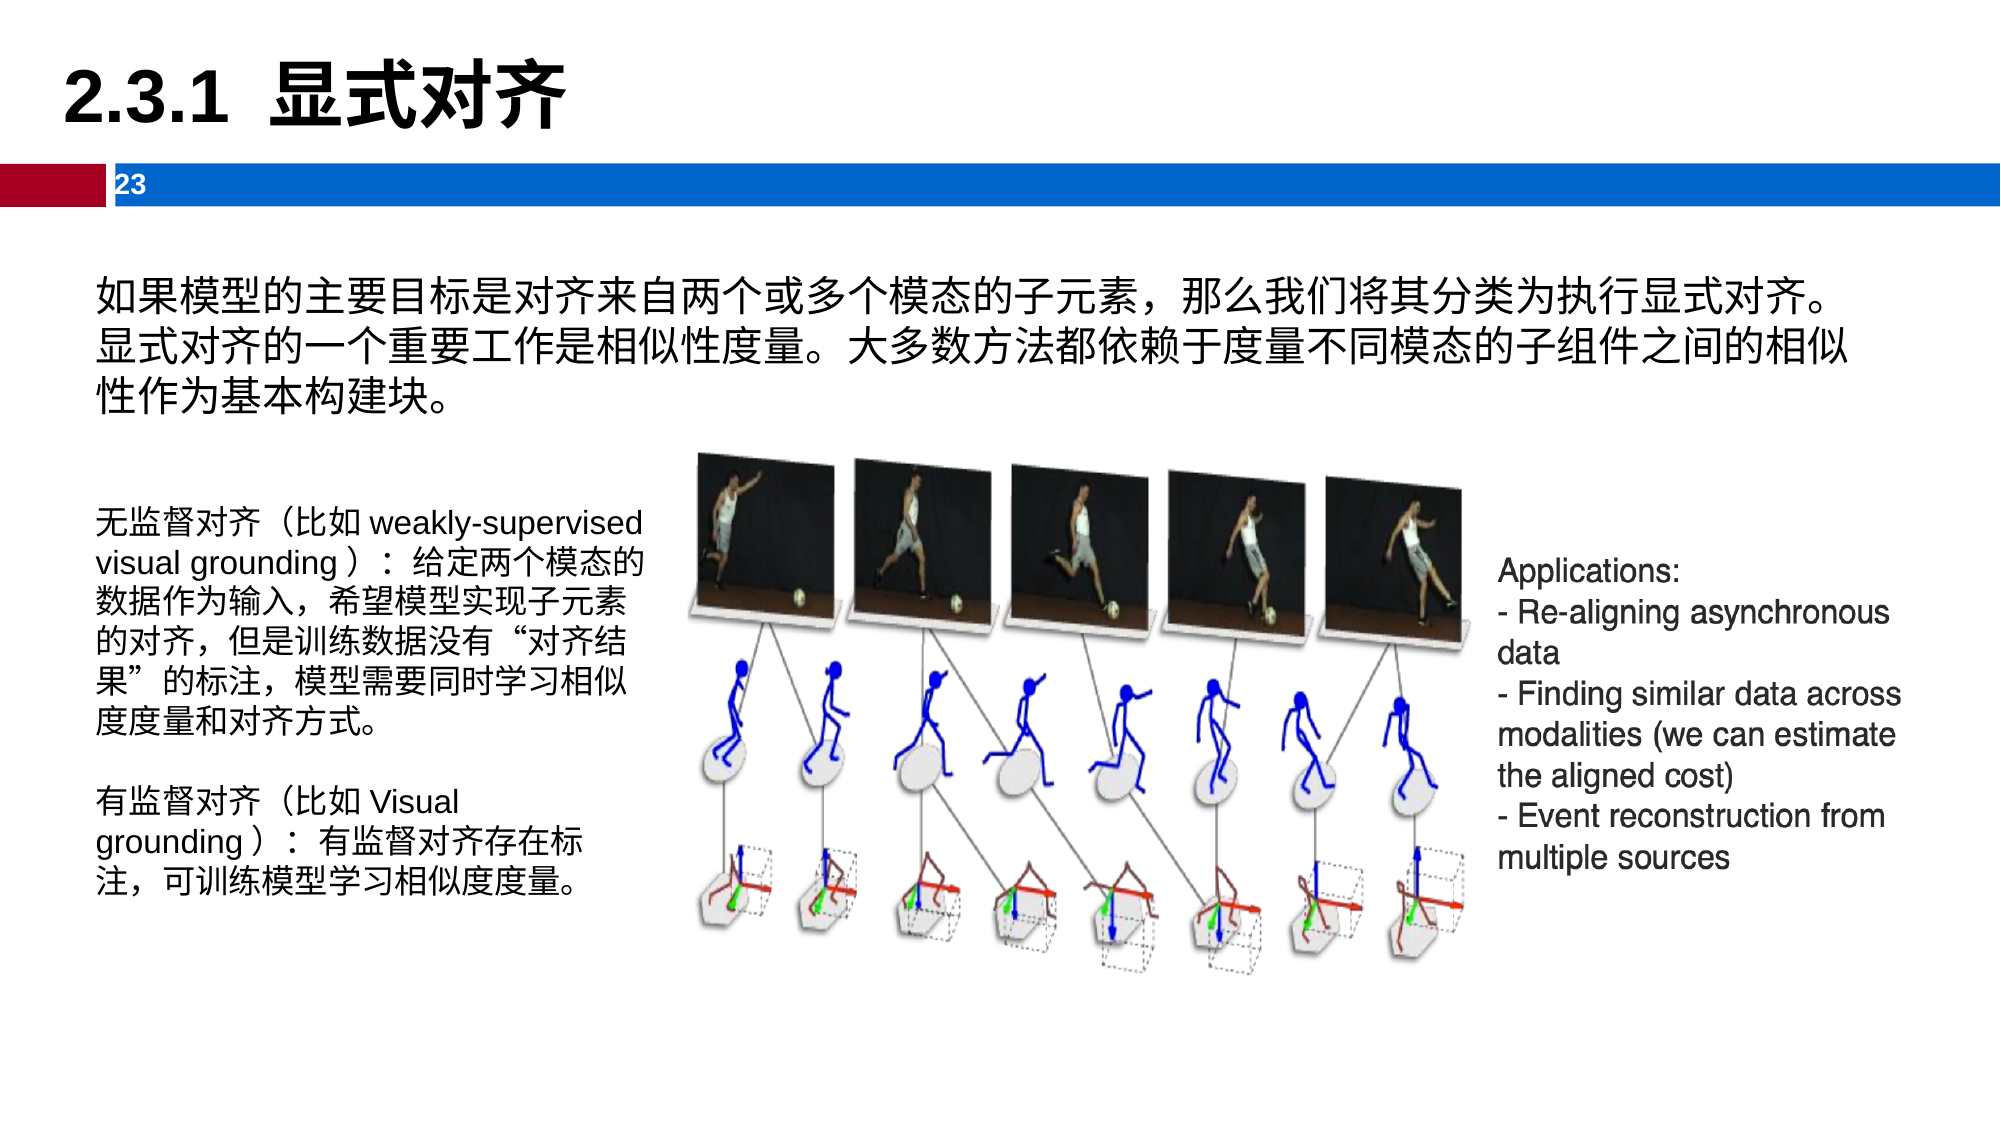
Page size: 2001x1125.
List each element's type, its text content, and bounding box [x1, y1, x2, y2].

text_box 无监督对齐（比如weakly-supervised visual grounding）：给定两个模态的数据作为输入，希望模型实现子元素的对齐，但是训练数据没有“对齐结果”的标注，模型需要同时学习相似度度量和对齐方式。 有监督对齐（比如Visual grounding）：有监督对齐存在标注，可训练模型学习相似度度量。 [80, 493, 663, 1005]
picture [684, 434, 1915, 988]
list 如果模型的主要目标是对齐来自两个或多个模态的子元素，那么我们将其分类为执行显式对齐。显式对齐的一个重要工作是相似性度量。大多数方法都依赖于度量不同模态的子组件之间的相似性作为基本构建块。 [80, 262, 1881, 1005]
title 2.3.1 显式对齐 [48, 36, 1939, 148]
